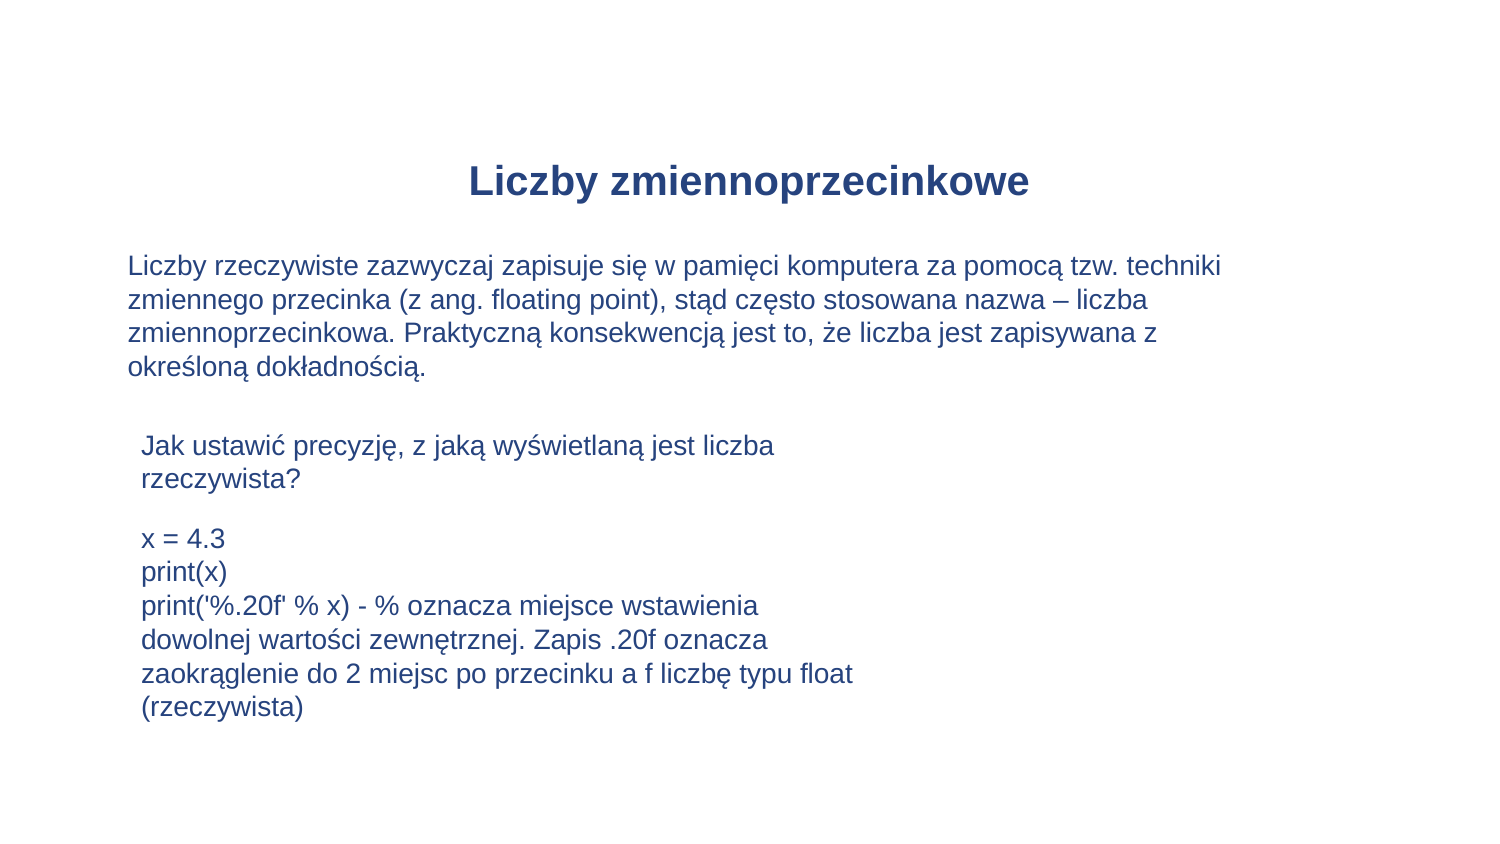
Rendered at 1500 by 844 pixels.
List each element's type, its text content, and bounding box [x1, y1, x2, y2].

text_box x = 4.3 print(x) print('%.20f' % x) - % oznacza miejsce wstawienia dowolnej wartości zewnętrznej. Zapis .20f oznacza zaokrąglenie do 2 miejsc po przecinku a f liczbę typu float (rzeczywista) [126, 512, 876, 730]
title Liczby zmiennoprzecinkowe [70, 89, 1428, 212]
text_box Jak ustawić precyzję, z jaką wyświetlaną jest liczba rzeczywista? [126, 419, 876, 502]
text_box Liczby rzeczywiste zazwyczaj zapisuje się w pamięci komputera za pomocą tzw. techniki zmiennego przecinka (z ang. floating point), stąd często stosowana nazwa – liczba zmiennoprzecinkowa. Praktyczną konsekwencją jest to, że liczba jest zapisywana z określoną dokładnością. [112, 240, 1255, 390]
